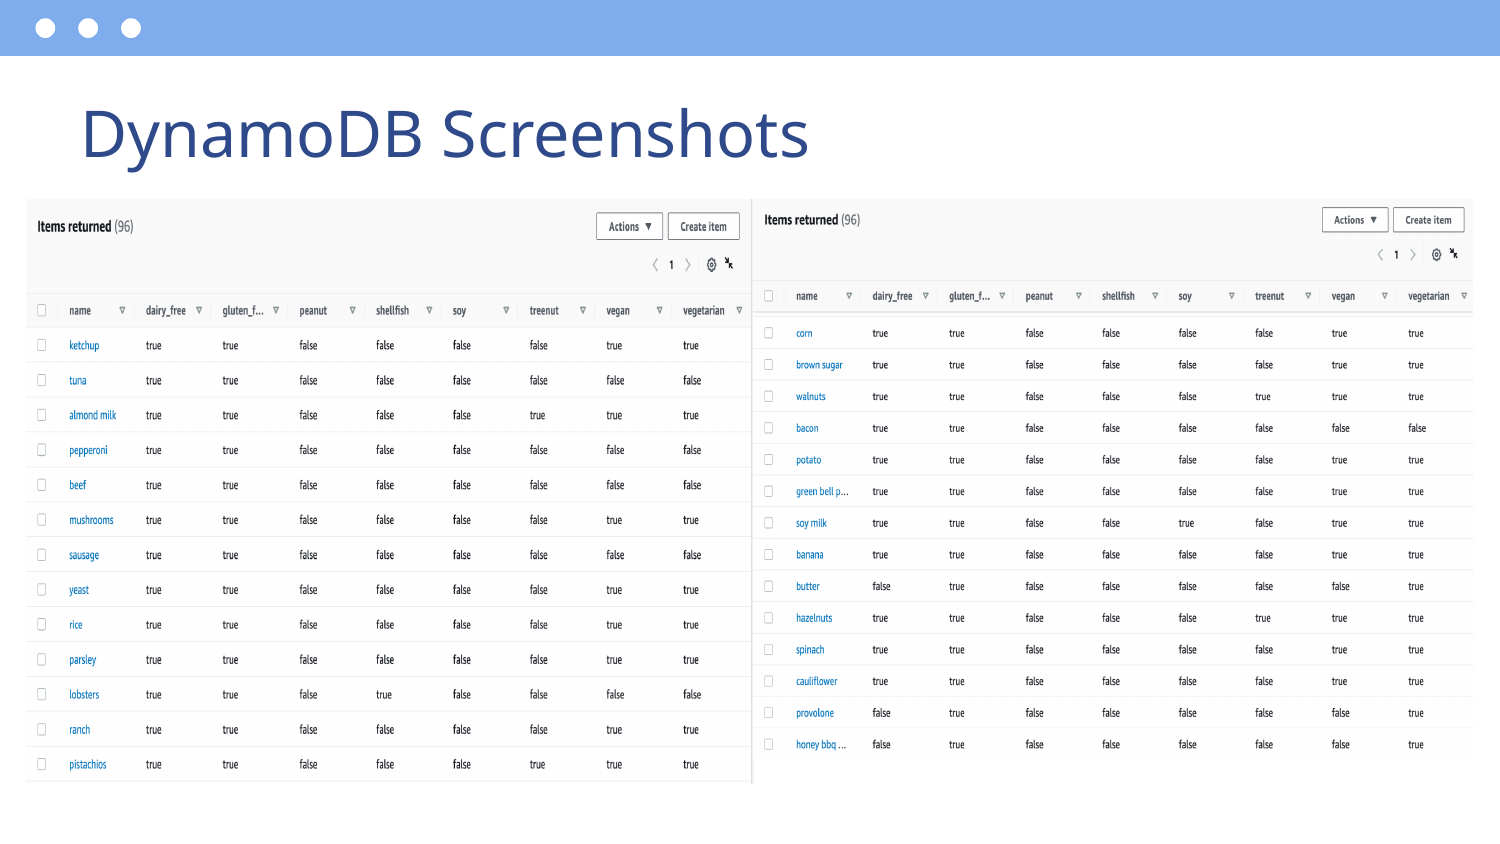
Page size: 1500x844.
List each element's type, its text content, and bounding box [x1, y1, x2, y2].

title DynamoDB Screenshots [65, 78, 1435, 175]
picture [26, 198, 1474, 784]
